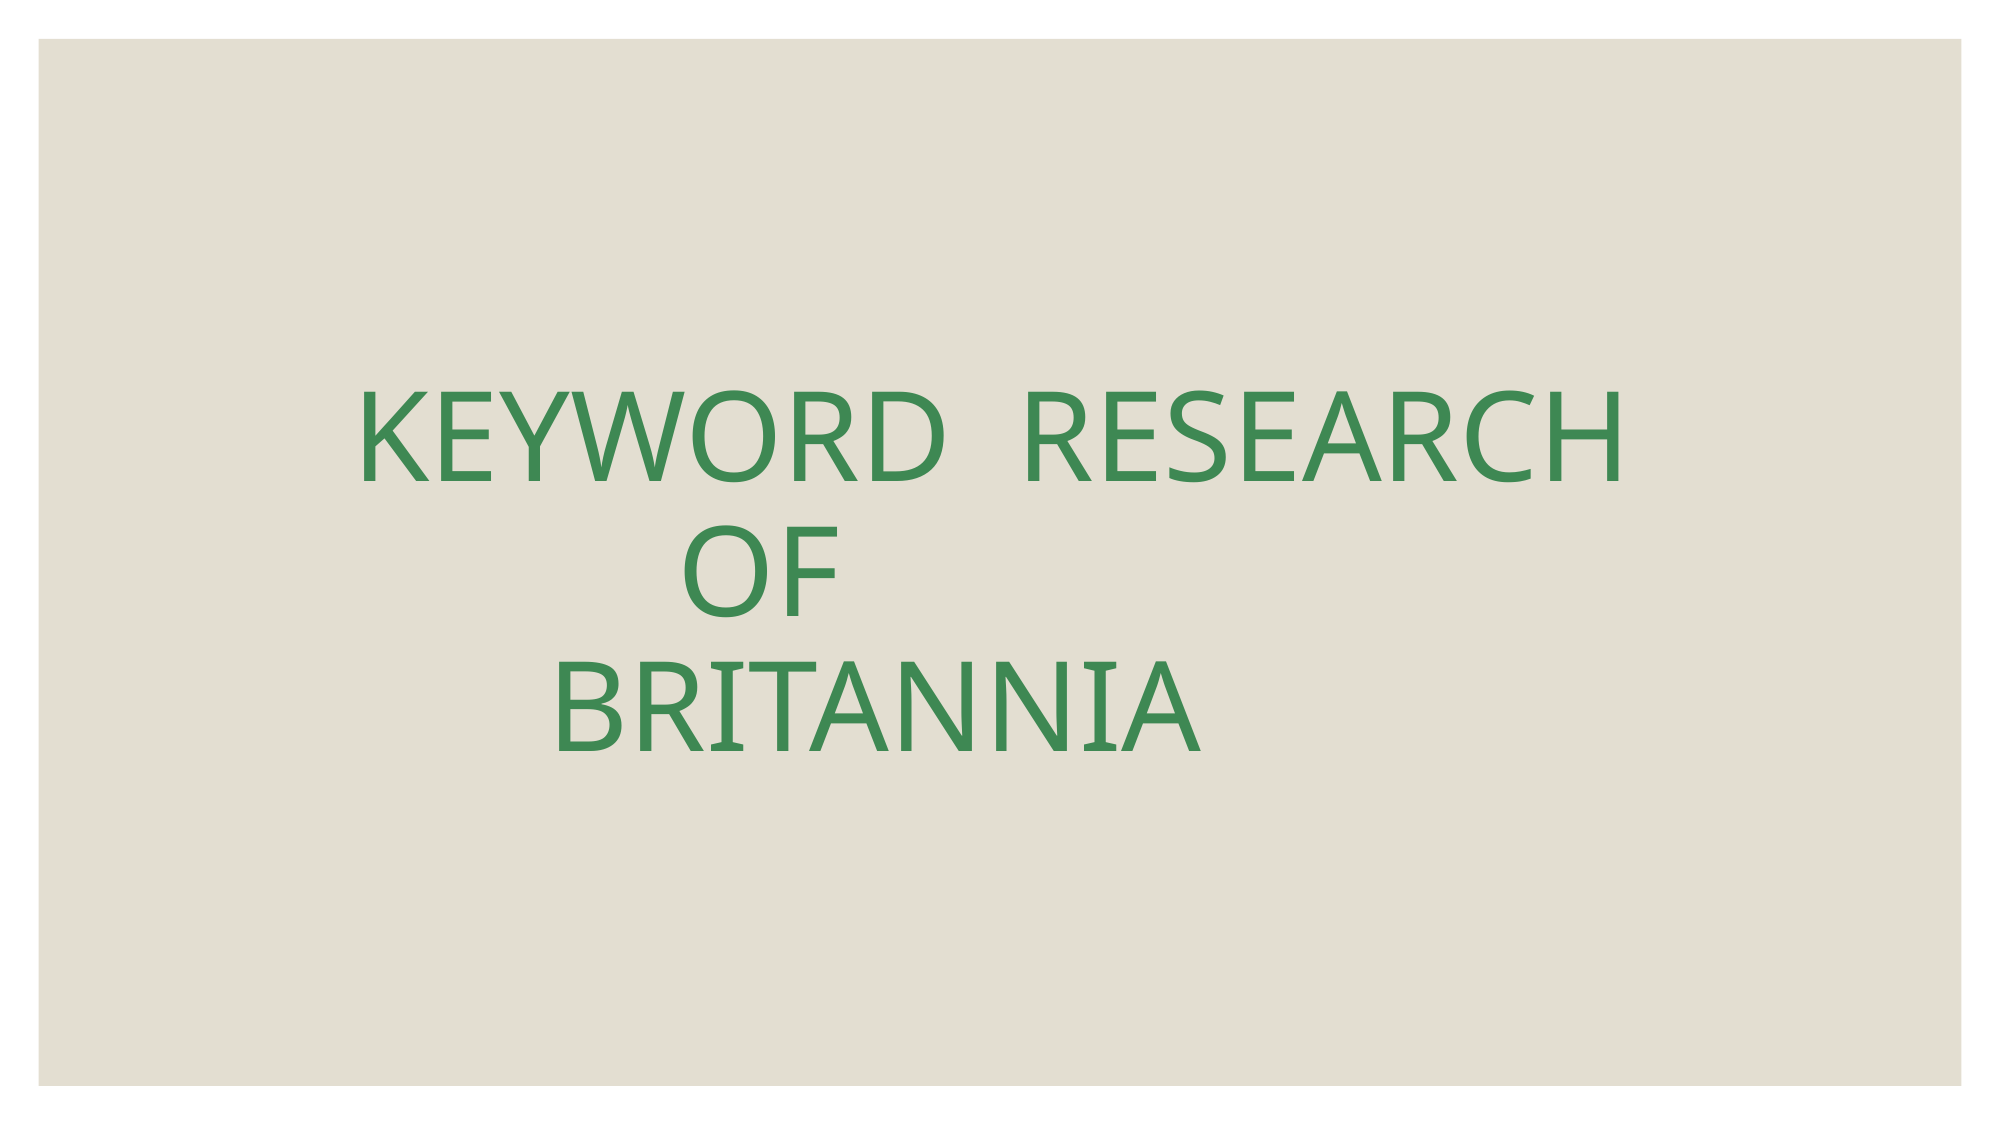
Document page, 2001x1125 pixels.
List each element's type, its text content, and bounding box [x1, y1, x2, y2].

title KEYWORD RESEARCH OF BRITANNIA [174, 227, 1691, 925]
